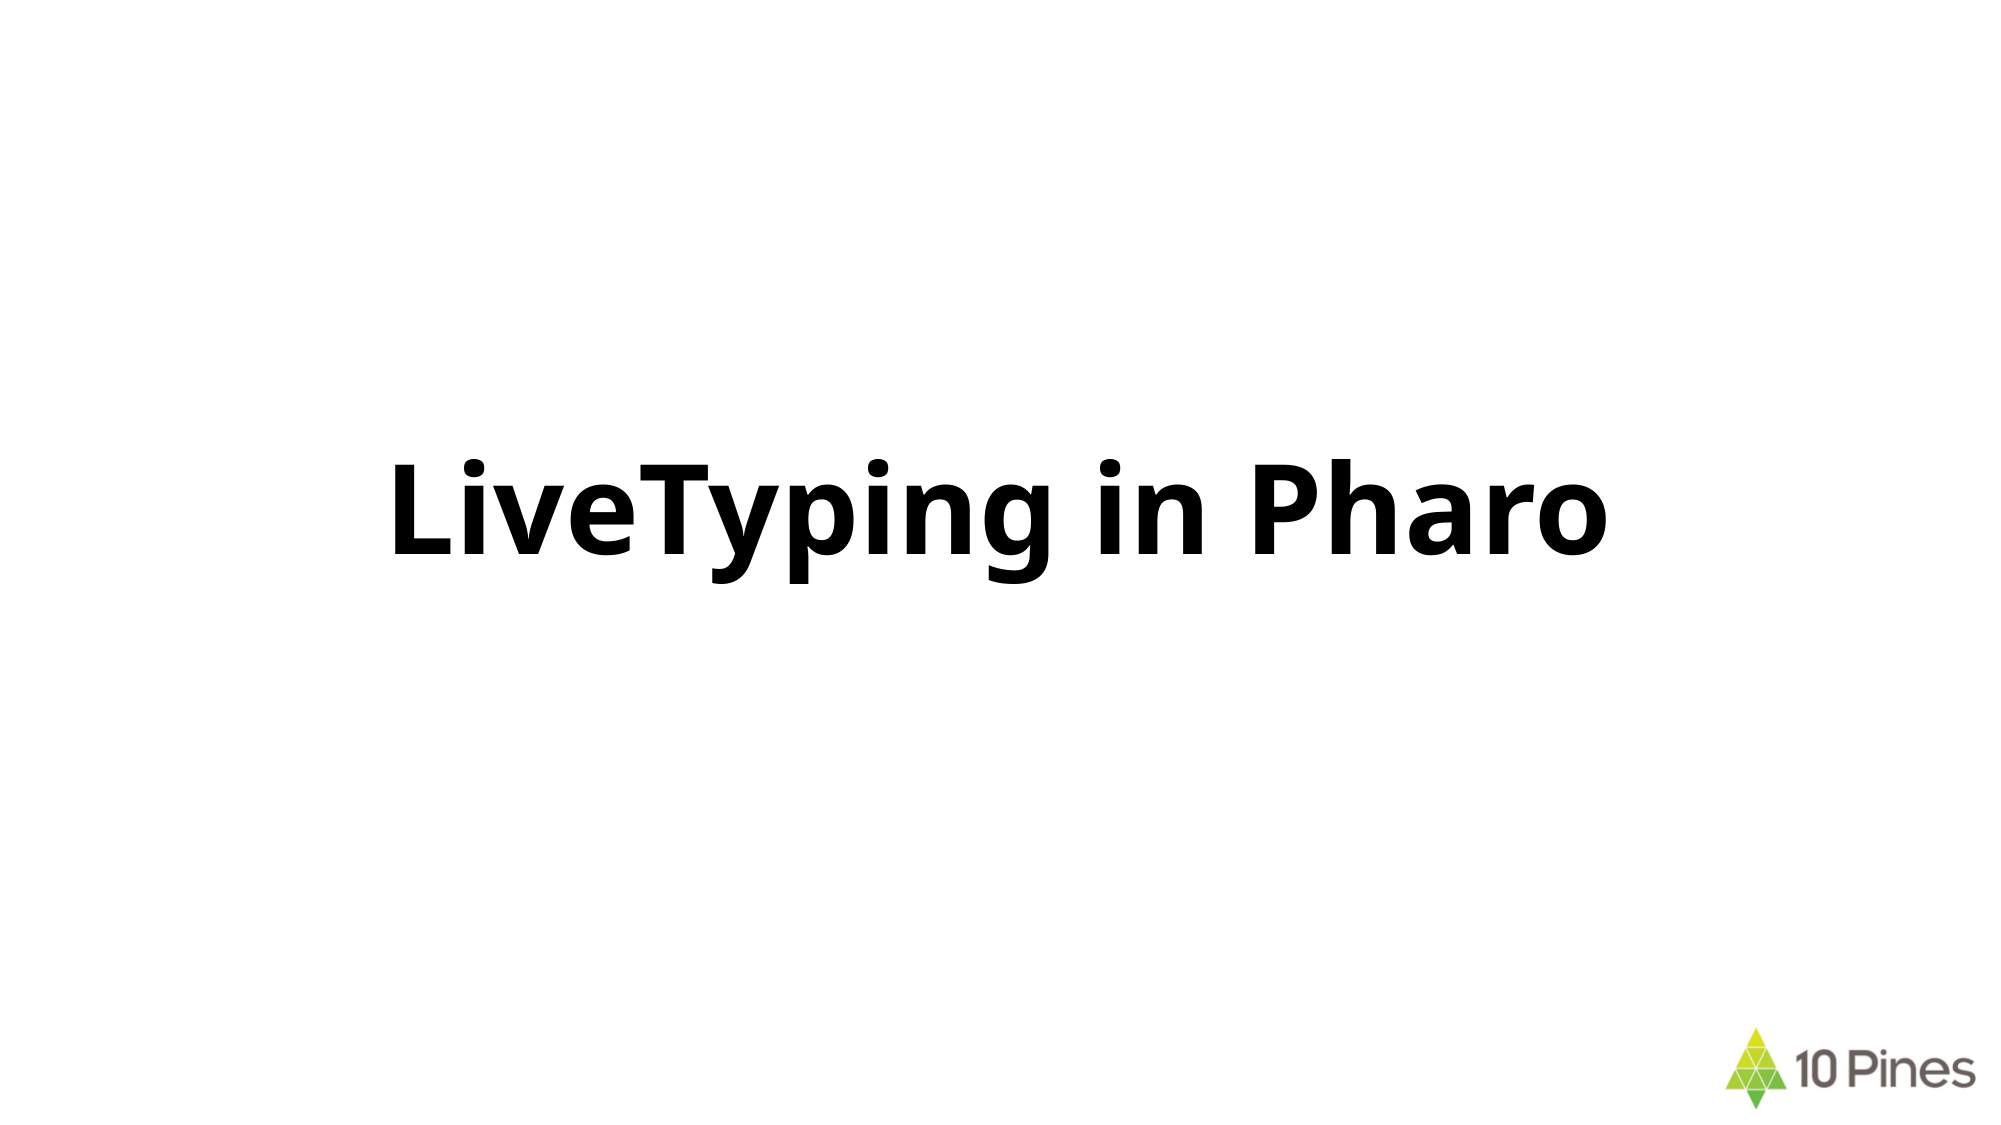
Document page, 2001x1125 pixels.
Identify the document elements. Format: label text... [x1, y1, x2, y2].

title LiveTyping in Pharo [136, 280, 1862, 749]
picture [1709, 1013, 1992, 1124]
